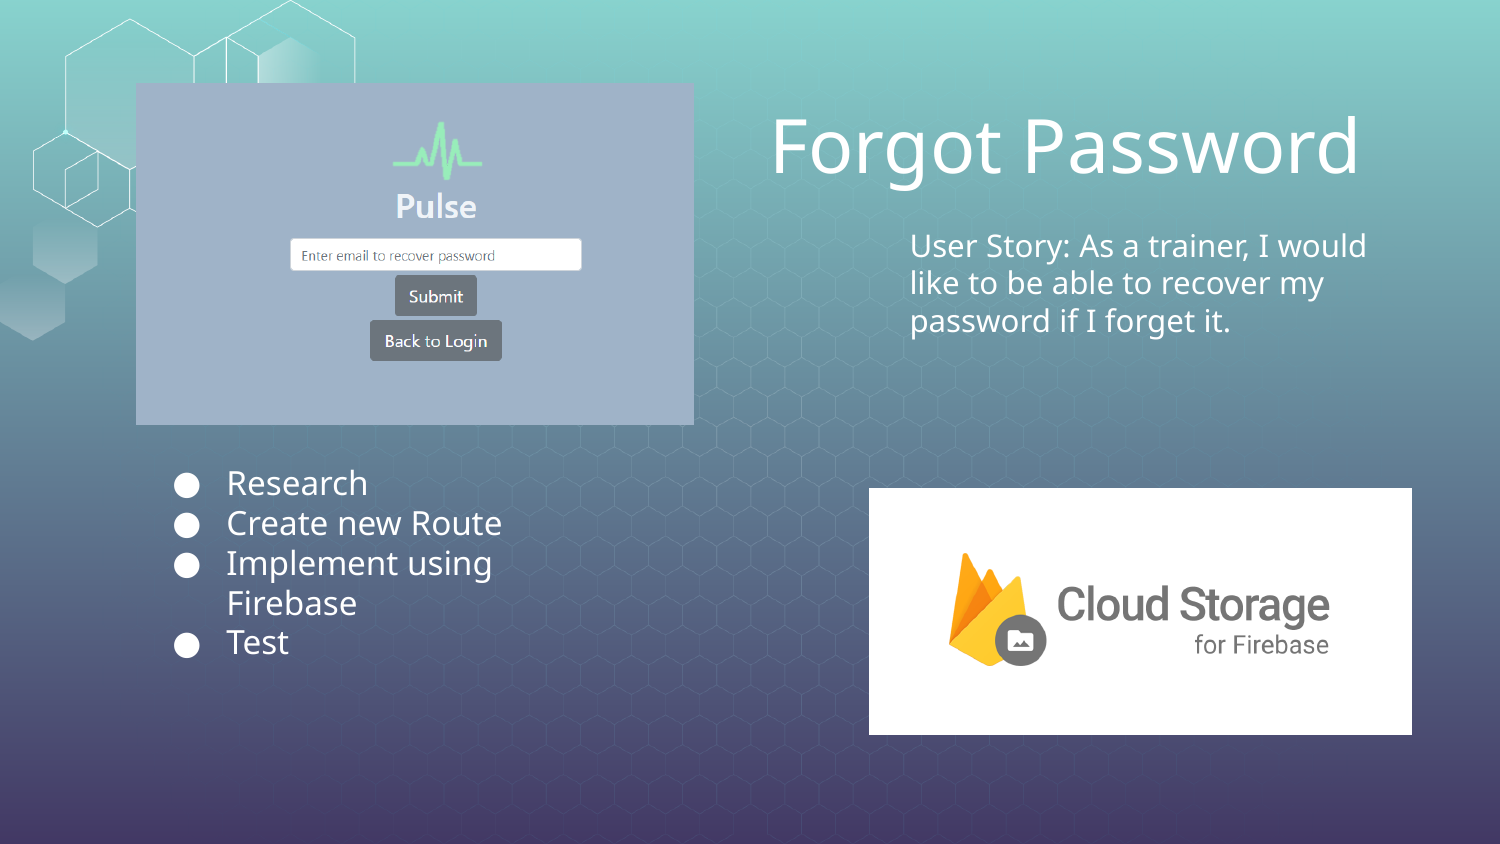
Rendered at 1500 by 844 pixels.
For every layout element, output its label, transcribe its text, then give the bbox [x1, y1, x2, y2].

text_box Research Create new Route Implement using Firebase Test [136, 446, 629, 677]
picture [0, 0, 1412, 844]
title Forgot Password [696, 83, 1378, 194]
text_box User Story: As a trainer, I would like to be able to recover my password if I forget it. [894, 211, 1387, 354]
title Forgot Password [0, 83, 134, 194]
